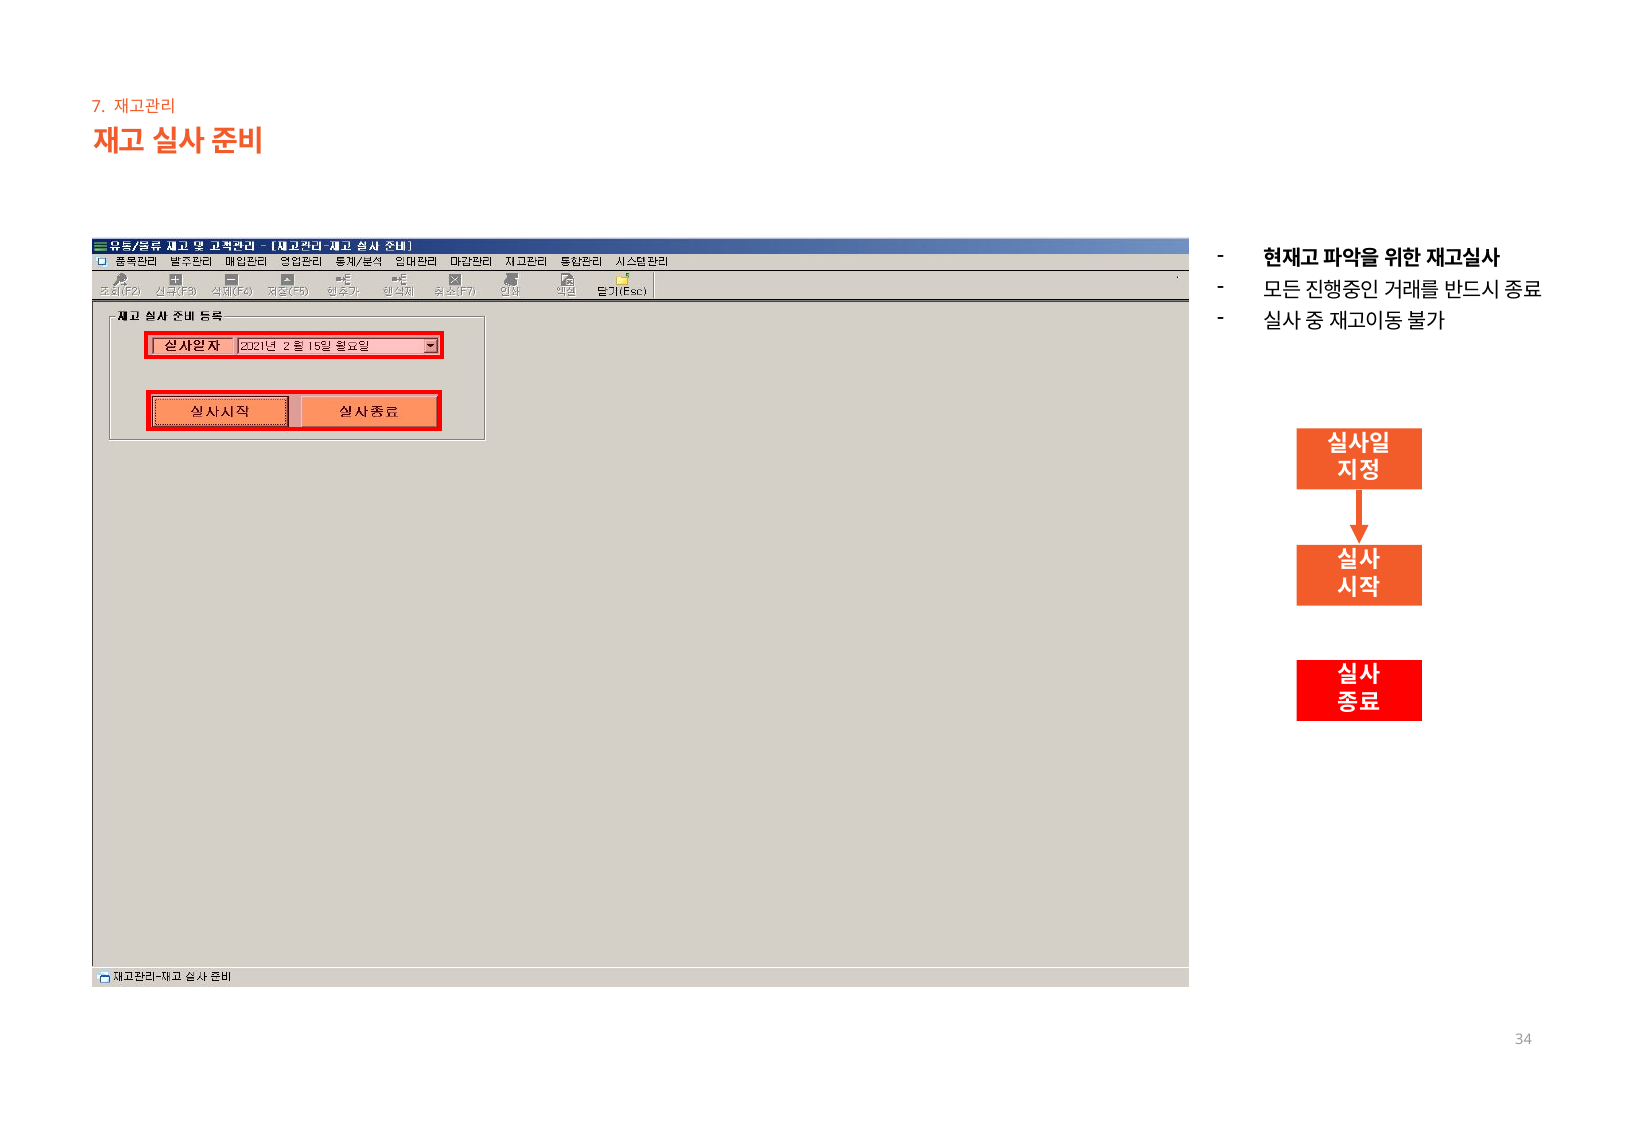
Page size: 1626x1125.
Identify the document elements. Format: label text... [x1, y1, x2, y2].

text_box 7. 재고관리 [91, 95, 176, 116]
text_box 실사 시작 [1296, 544, 1422, 606]
text_box 재고 실사 준비 [93, 122, 265, 158]
text_box 실사일 지정 [1296, 428, 1422, 490]
text_box 실사 종료 [1296, 660, 1422, 721]
text_box 현재고 파악을 위한 재고실사 모든 진행중인 거래를 반드시 종료 실사 중 재고이동 불가 [1202, 237, 1600, 340]
slide_number 34 [1183, 1030, 1532, 1091]
picture [92, 237, 1189, 987]
